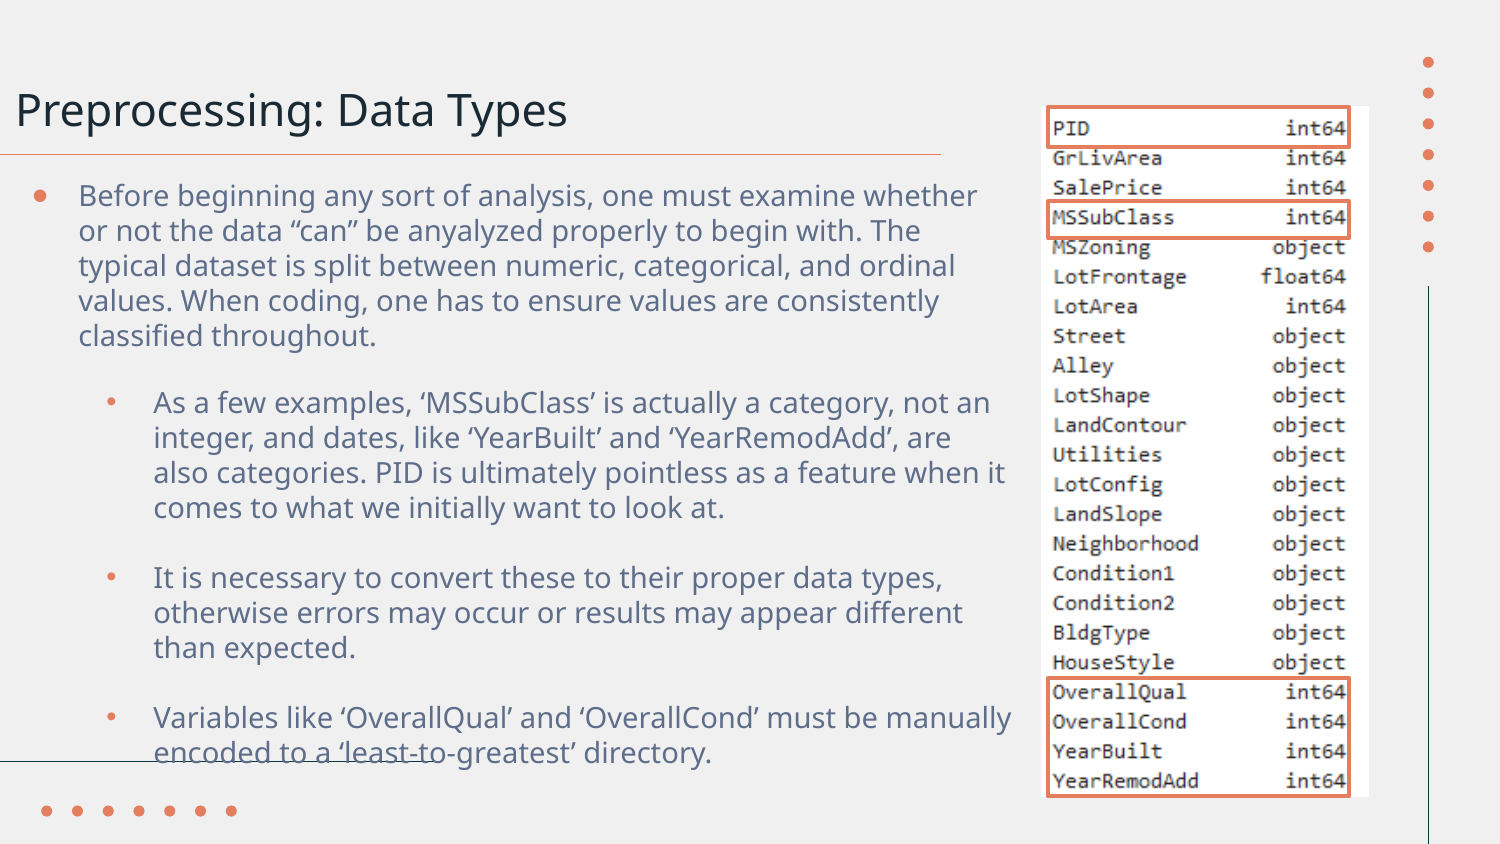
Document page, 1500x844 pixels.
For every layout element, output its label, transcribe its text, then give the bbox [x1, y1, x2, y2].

text_box Preprocessing: Data Types [0, 66, 1224, 148]
subtitle Before beginning any sort of analysis, one must examine whether or not the data “can” be anyalyzed properly to begin with. The typical dataset is split between numeric, categorical, and ordinal values. When coding, one has to ensure values are consistently classified throughout. As a few examples, ‘MSSubClass’ is actually a category, not an integer, and dates, like ‘YearBuilt’ and ‘YearRemodAdd’, are also categories. PID is ultimately pointless as a feature when it comes to what we initially want to look at. It is necessary to convert these to their proper data types, otherwise errors may occur or results may appear different than expected. Variables like ‘OverallQual’ and ‘OverallCond’ must be manually encoded to a ‘least-to-greatest’ directory. [16, 162, 1029, 346]
picture [1041, 106, 1369, 797]
